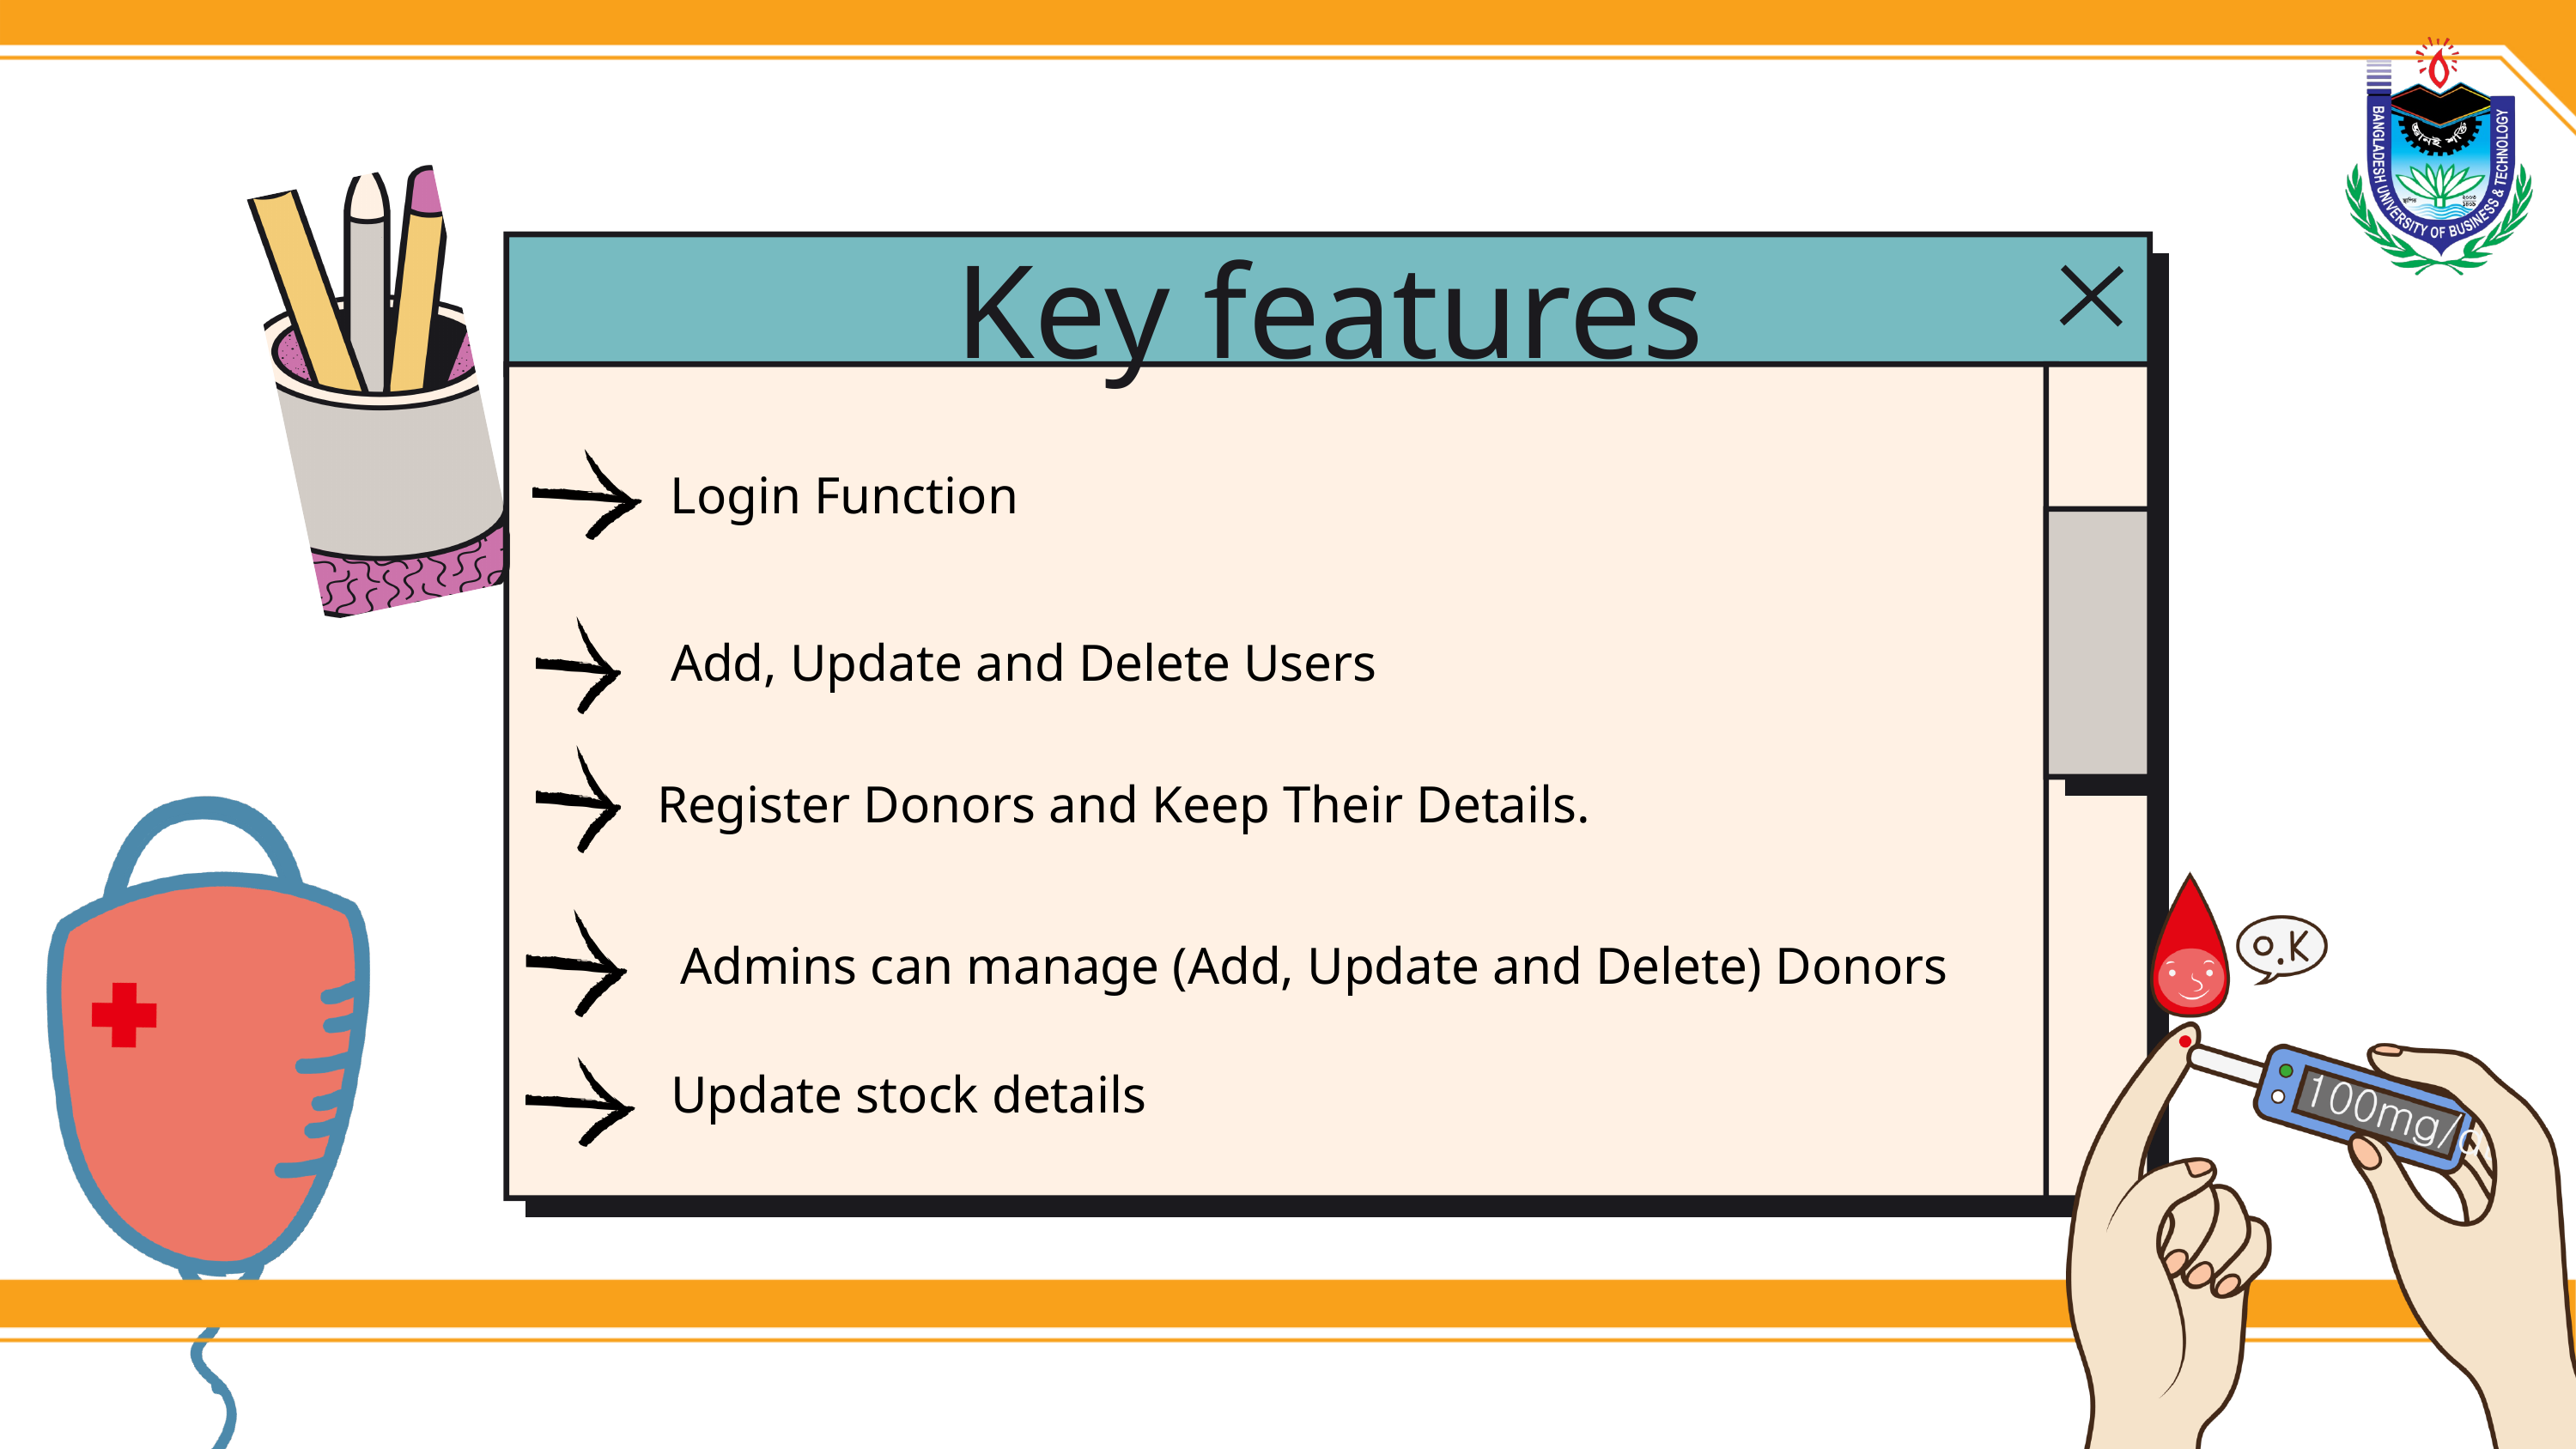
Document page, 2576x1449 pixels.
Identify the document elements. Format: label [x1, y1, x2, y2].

text_box [2043, 803, 2170, 1218]
picture [2343, 34, 2534, 280]
text_box [2043, 361, 2170, 505]
picture [2066, 871, 2576, 1449]
text_box [503, 361, 2042, 1218]
text_box [252, 269, 499, 621]
picture [0, 756, 503, 1381]
text_box [0, 1178, 2062, 1449]
text_box [0, 0, 2576, 269]
text_box [503, 231, 2170, 361]
text_box [2043, 506, 2170, 797]
